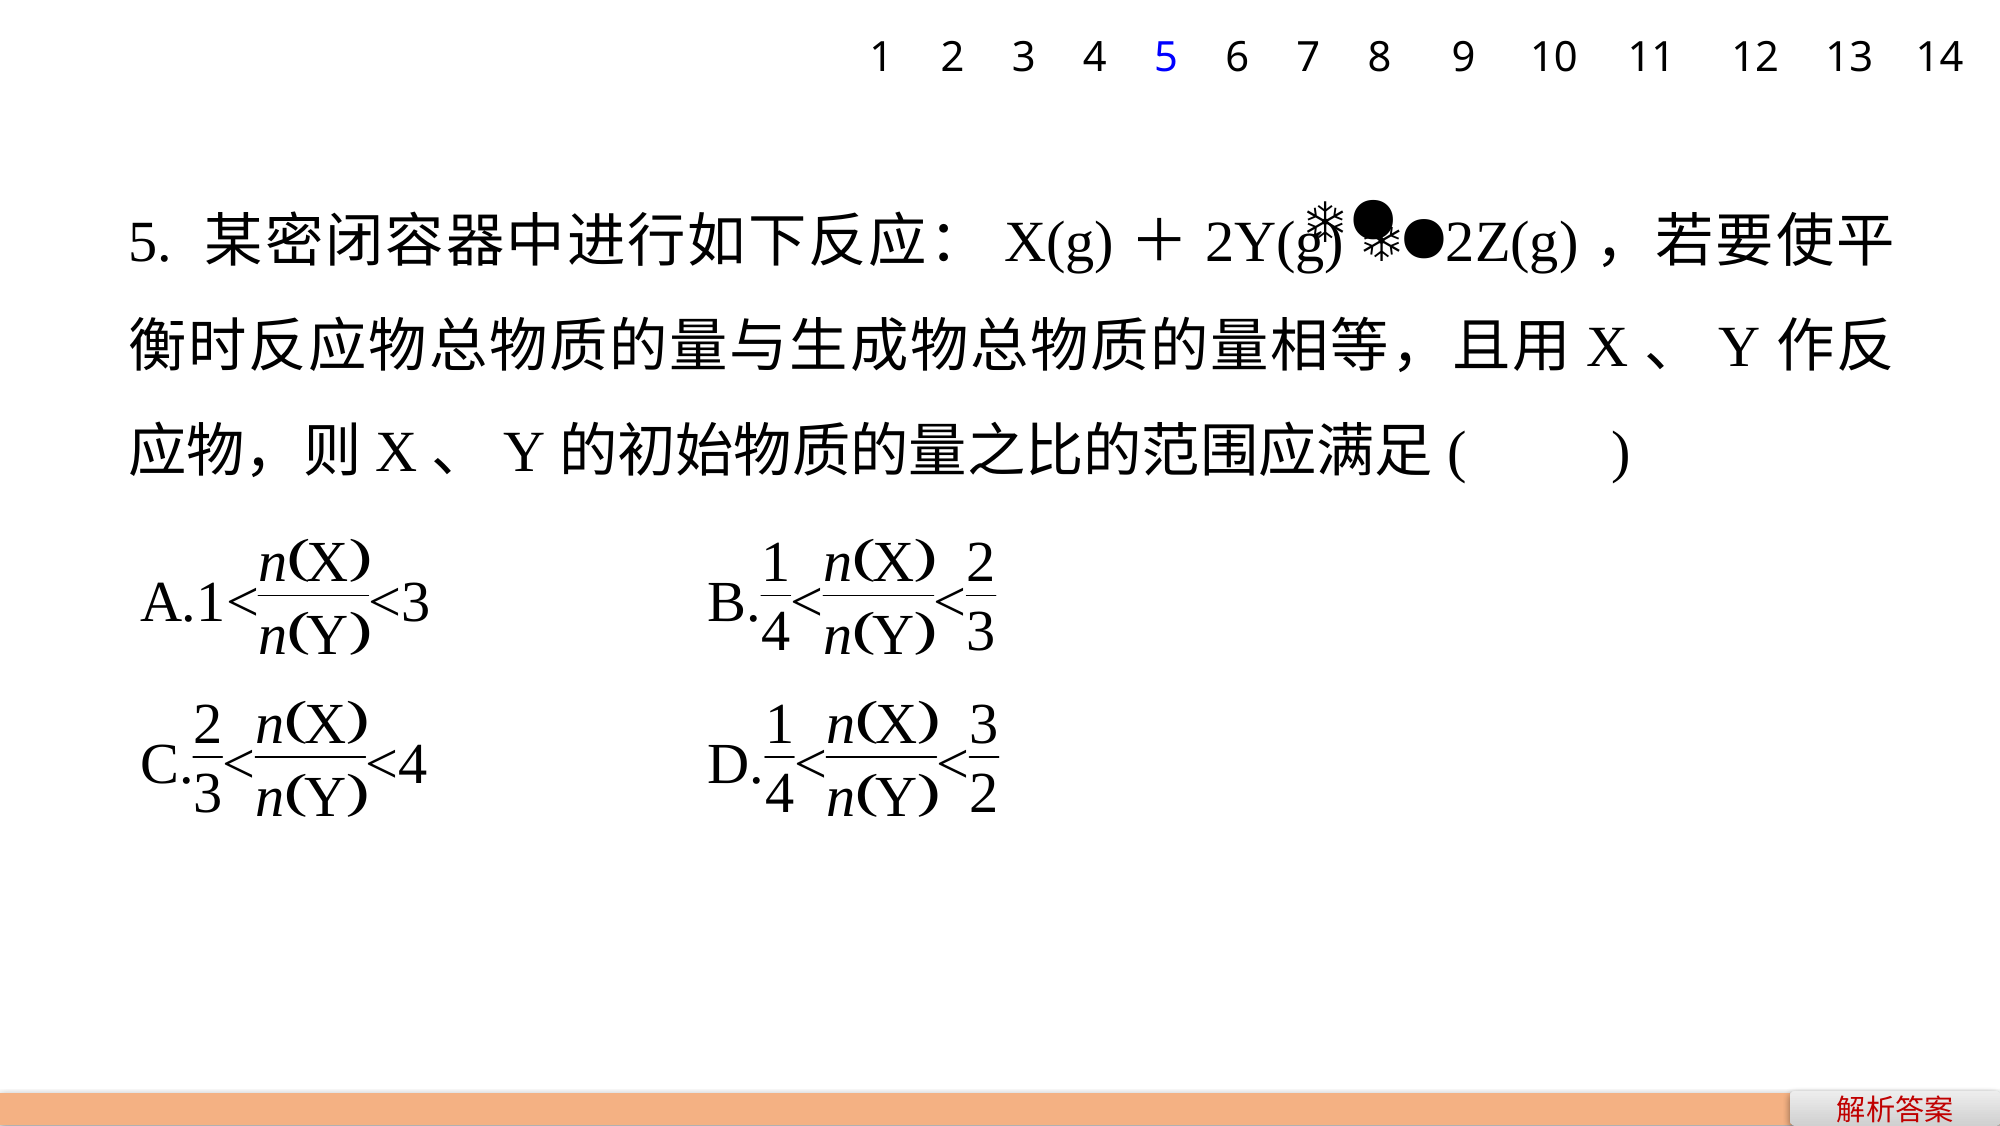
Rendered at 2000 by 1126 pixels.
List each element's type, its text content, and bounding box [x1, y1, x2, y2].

text_box 10 [1507, 7, 1599, 102]
text_box 14 [1905, 7, 1984, 102]
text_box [139, 515, 1127, 997]
text_box 8 [1352, 7, 1412, 102]
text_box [1304, 172, 1509, 342]
text_box 5. 某密闭容器中进行如下反应：X(g)＋2Y(g) 2Z(g)，若要使平衡时反应物总物质的量与生成物总物质的量相等，且用X、Y作反应物，则X、Y的初始物质的量之比的范围应满足( ) [113, 160, 1910, 491]
text_box 3 [996, 7, 1056, 102]
text_box 2 [925, 7, 985, 102]
text_box [0, 1092, 1787, 1126]
text_box 12 [1707, 7, 1800, 102]
text_box 7 [1281, 7, 1341, 102]
text_box 5 [1139, 7, 1199, 102]
text_box 4 [1067, 7, 1127, 102]
text_box 解析答案 [1788, 1089, 2000, 1126]
text_box 1 [854, 7, 914, 102]
text_box 13 [1811, 7, 1894, 102]
text_box 9 [1423, 7, 1496, 102]
text_box 6 [1210, 7, 1270, 102]
text_box 11 [1610, 7, 1696, 102]
